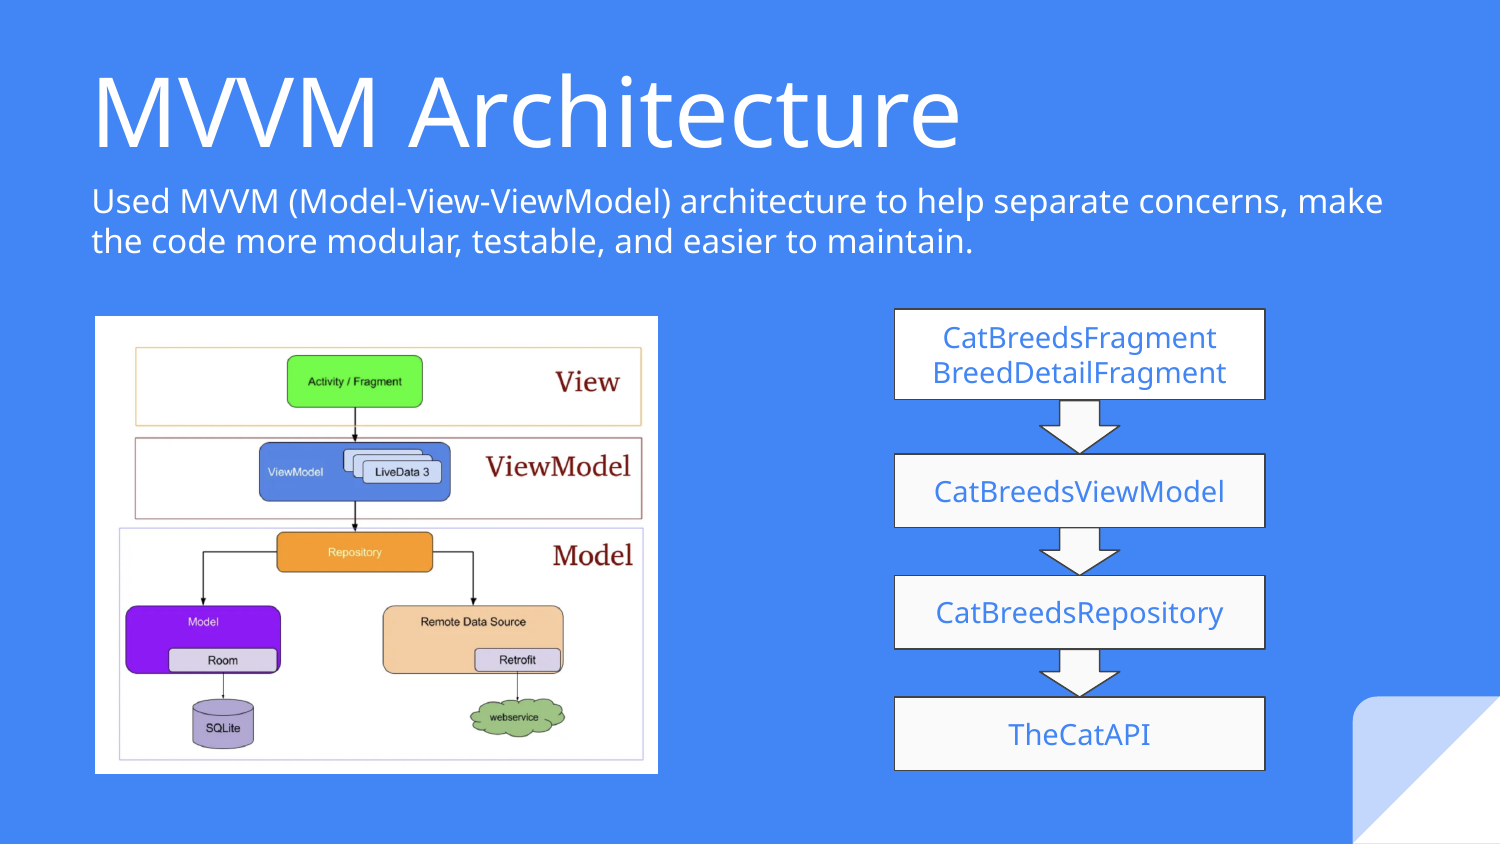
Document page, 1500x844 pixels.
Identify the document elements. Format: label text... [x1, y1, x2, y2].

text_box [894, 453, 1266, 528]
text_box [894, 575, 1266, 650]
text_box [894, 696, 1266, 771]
picture [95, 316, 658, 774]
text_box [894, 303, 1266, 406]
text_box [1039, 657, 1120, 695]
subtitle Used MVVM (Model-View-ViewModel) architecture to help separate concerns, make the code more modular, testable, and easier to maintain. [76, 165, 1424, 266]
text_box [1039, 413, 1120, 452]
title MVVM Architecture [75, 29, 986, 183]
text_box [1039, 535, 1120, 574]
